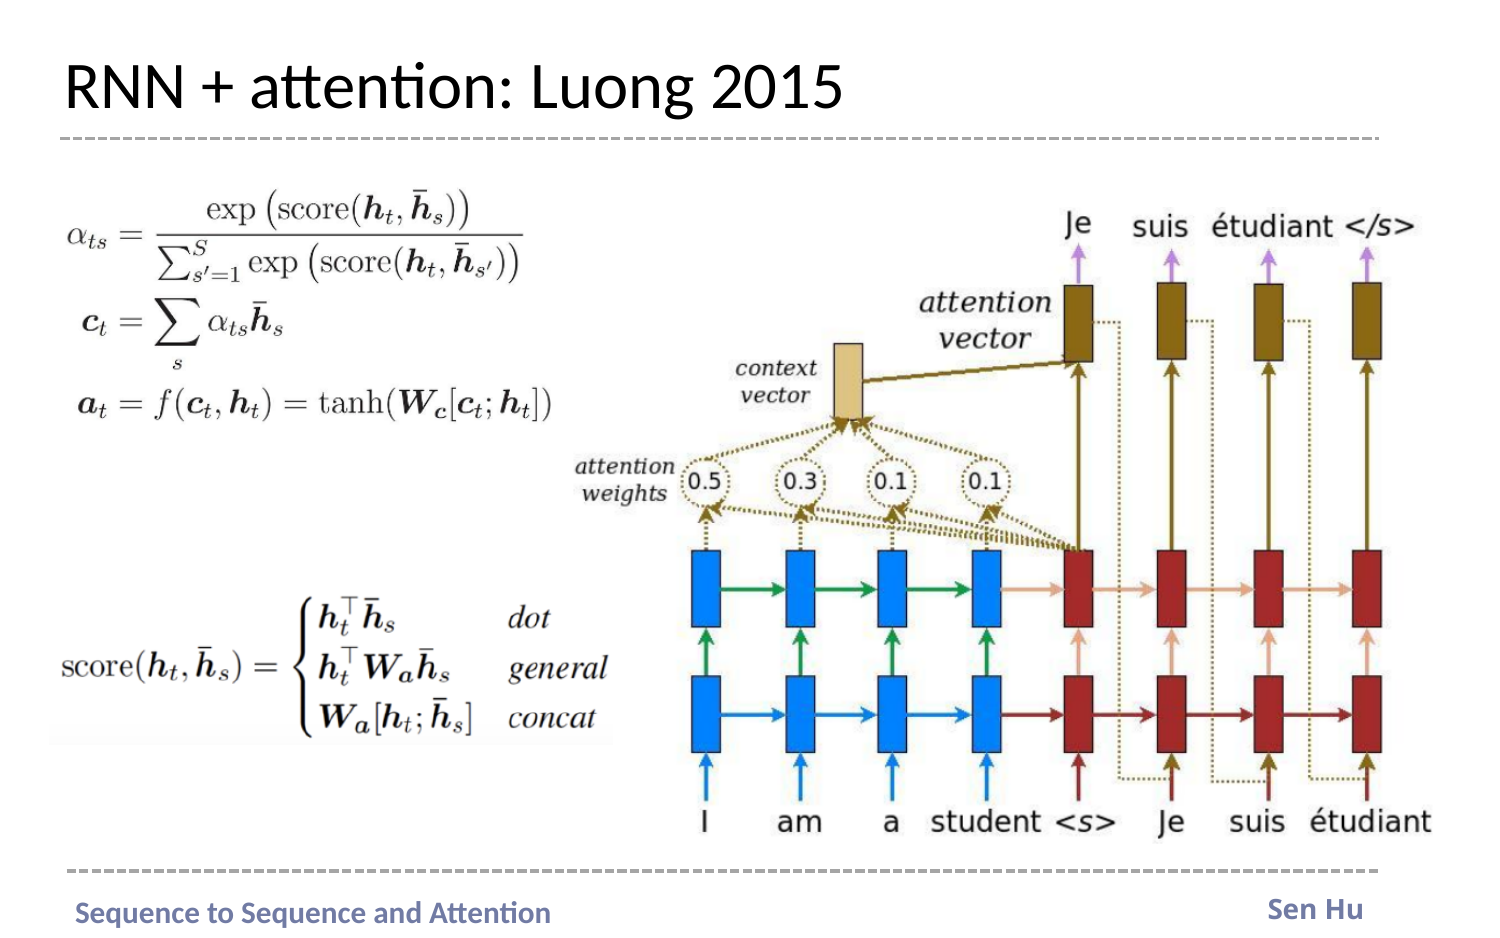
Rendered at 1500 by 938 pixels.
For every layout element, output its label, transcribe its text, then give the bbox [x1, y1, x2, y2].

picture [49, 171, 1443, 847]
title RNN + attention: Luong 2015 [49, 34, 1289, 139]
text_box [60, 884, 1379, 938]
